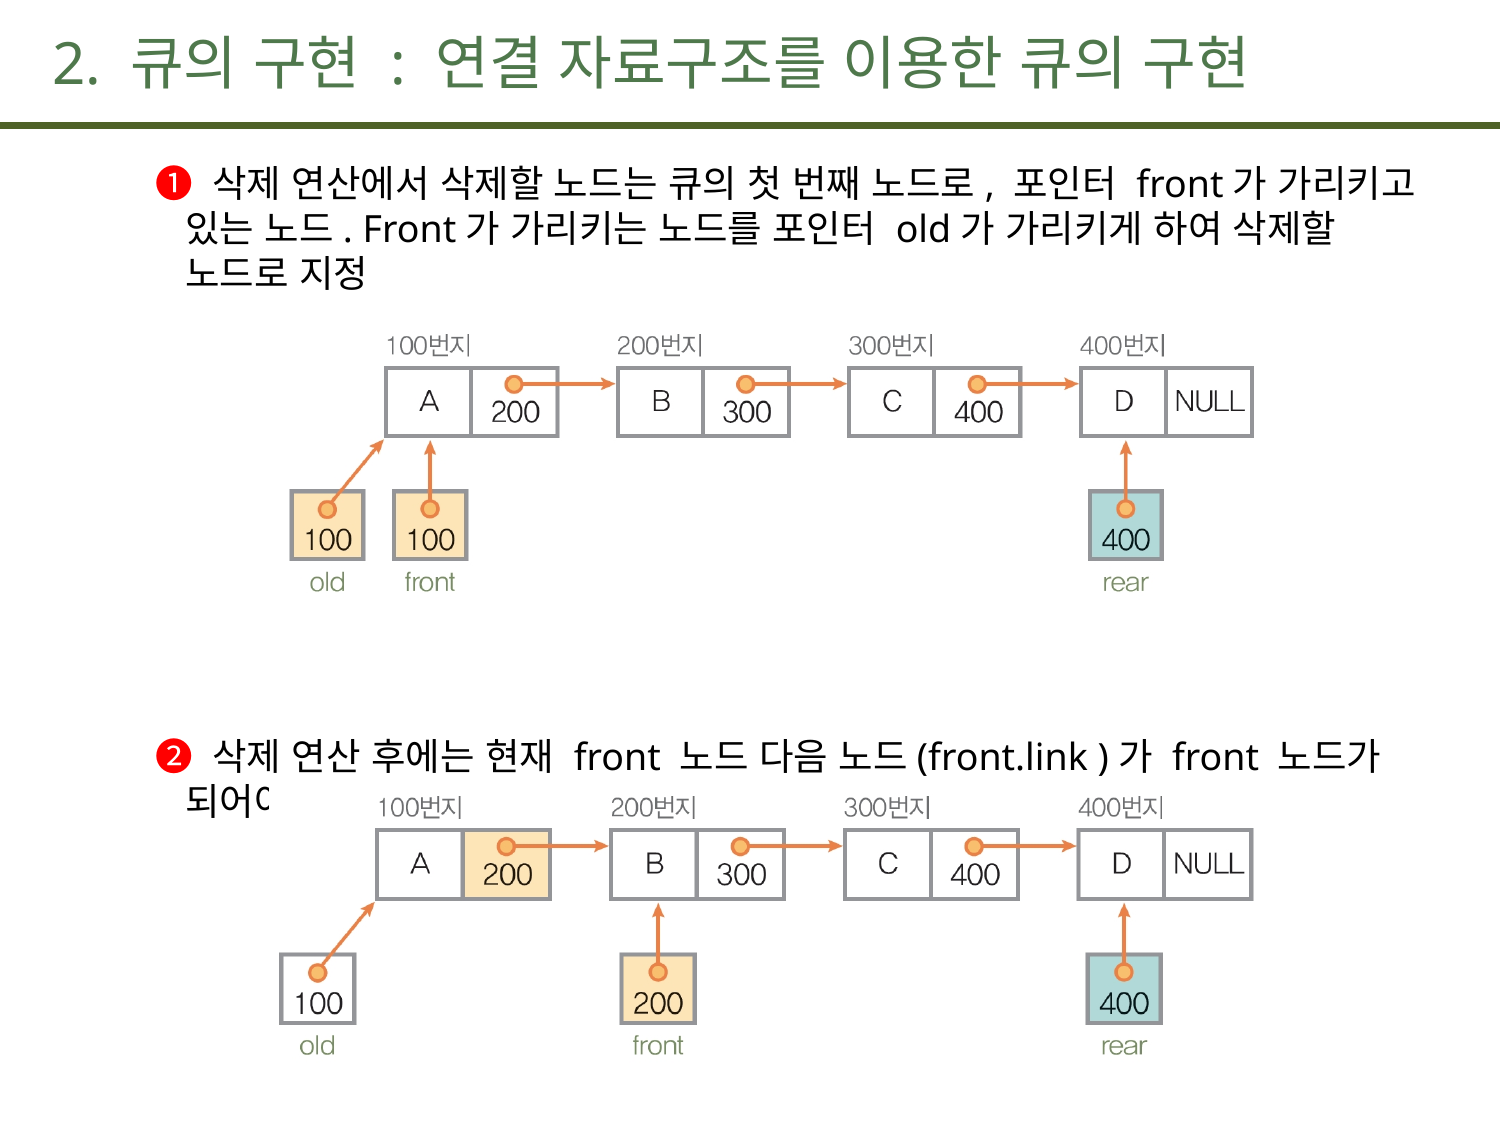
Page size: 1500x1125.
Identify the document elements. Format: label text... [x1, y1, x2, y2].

picture [277, 320, 1258, 602]
title 2. 큐의 구현 : 연결 자료구조를 이용한 큐의 구현 [37, 13, 1388, 109]
list ➊ 삭제 연산에서 삭제할 노드는 큐의 첫 번째 노드로, 포인터 front가 가리키고 있는 노드. Front가 가리키는 노드를 포인터 old가 가리키게 하여 삭제할 노드로 지정 ➋ 삭제 연산 후에는 현재 front 노드 다음 노드(front.link )가 front 노드가 되어야 하므로 포인터 front를 재설정 [37, 152, 1463, 1091]
picture [268, 781, 1263, 1065]
